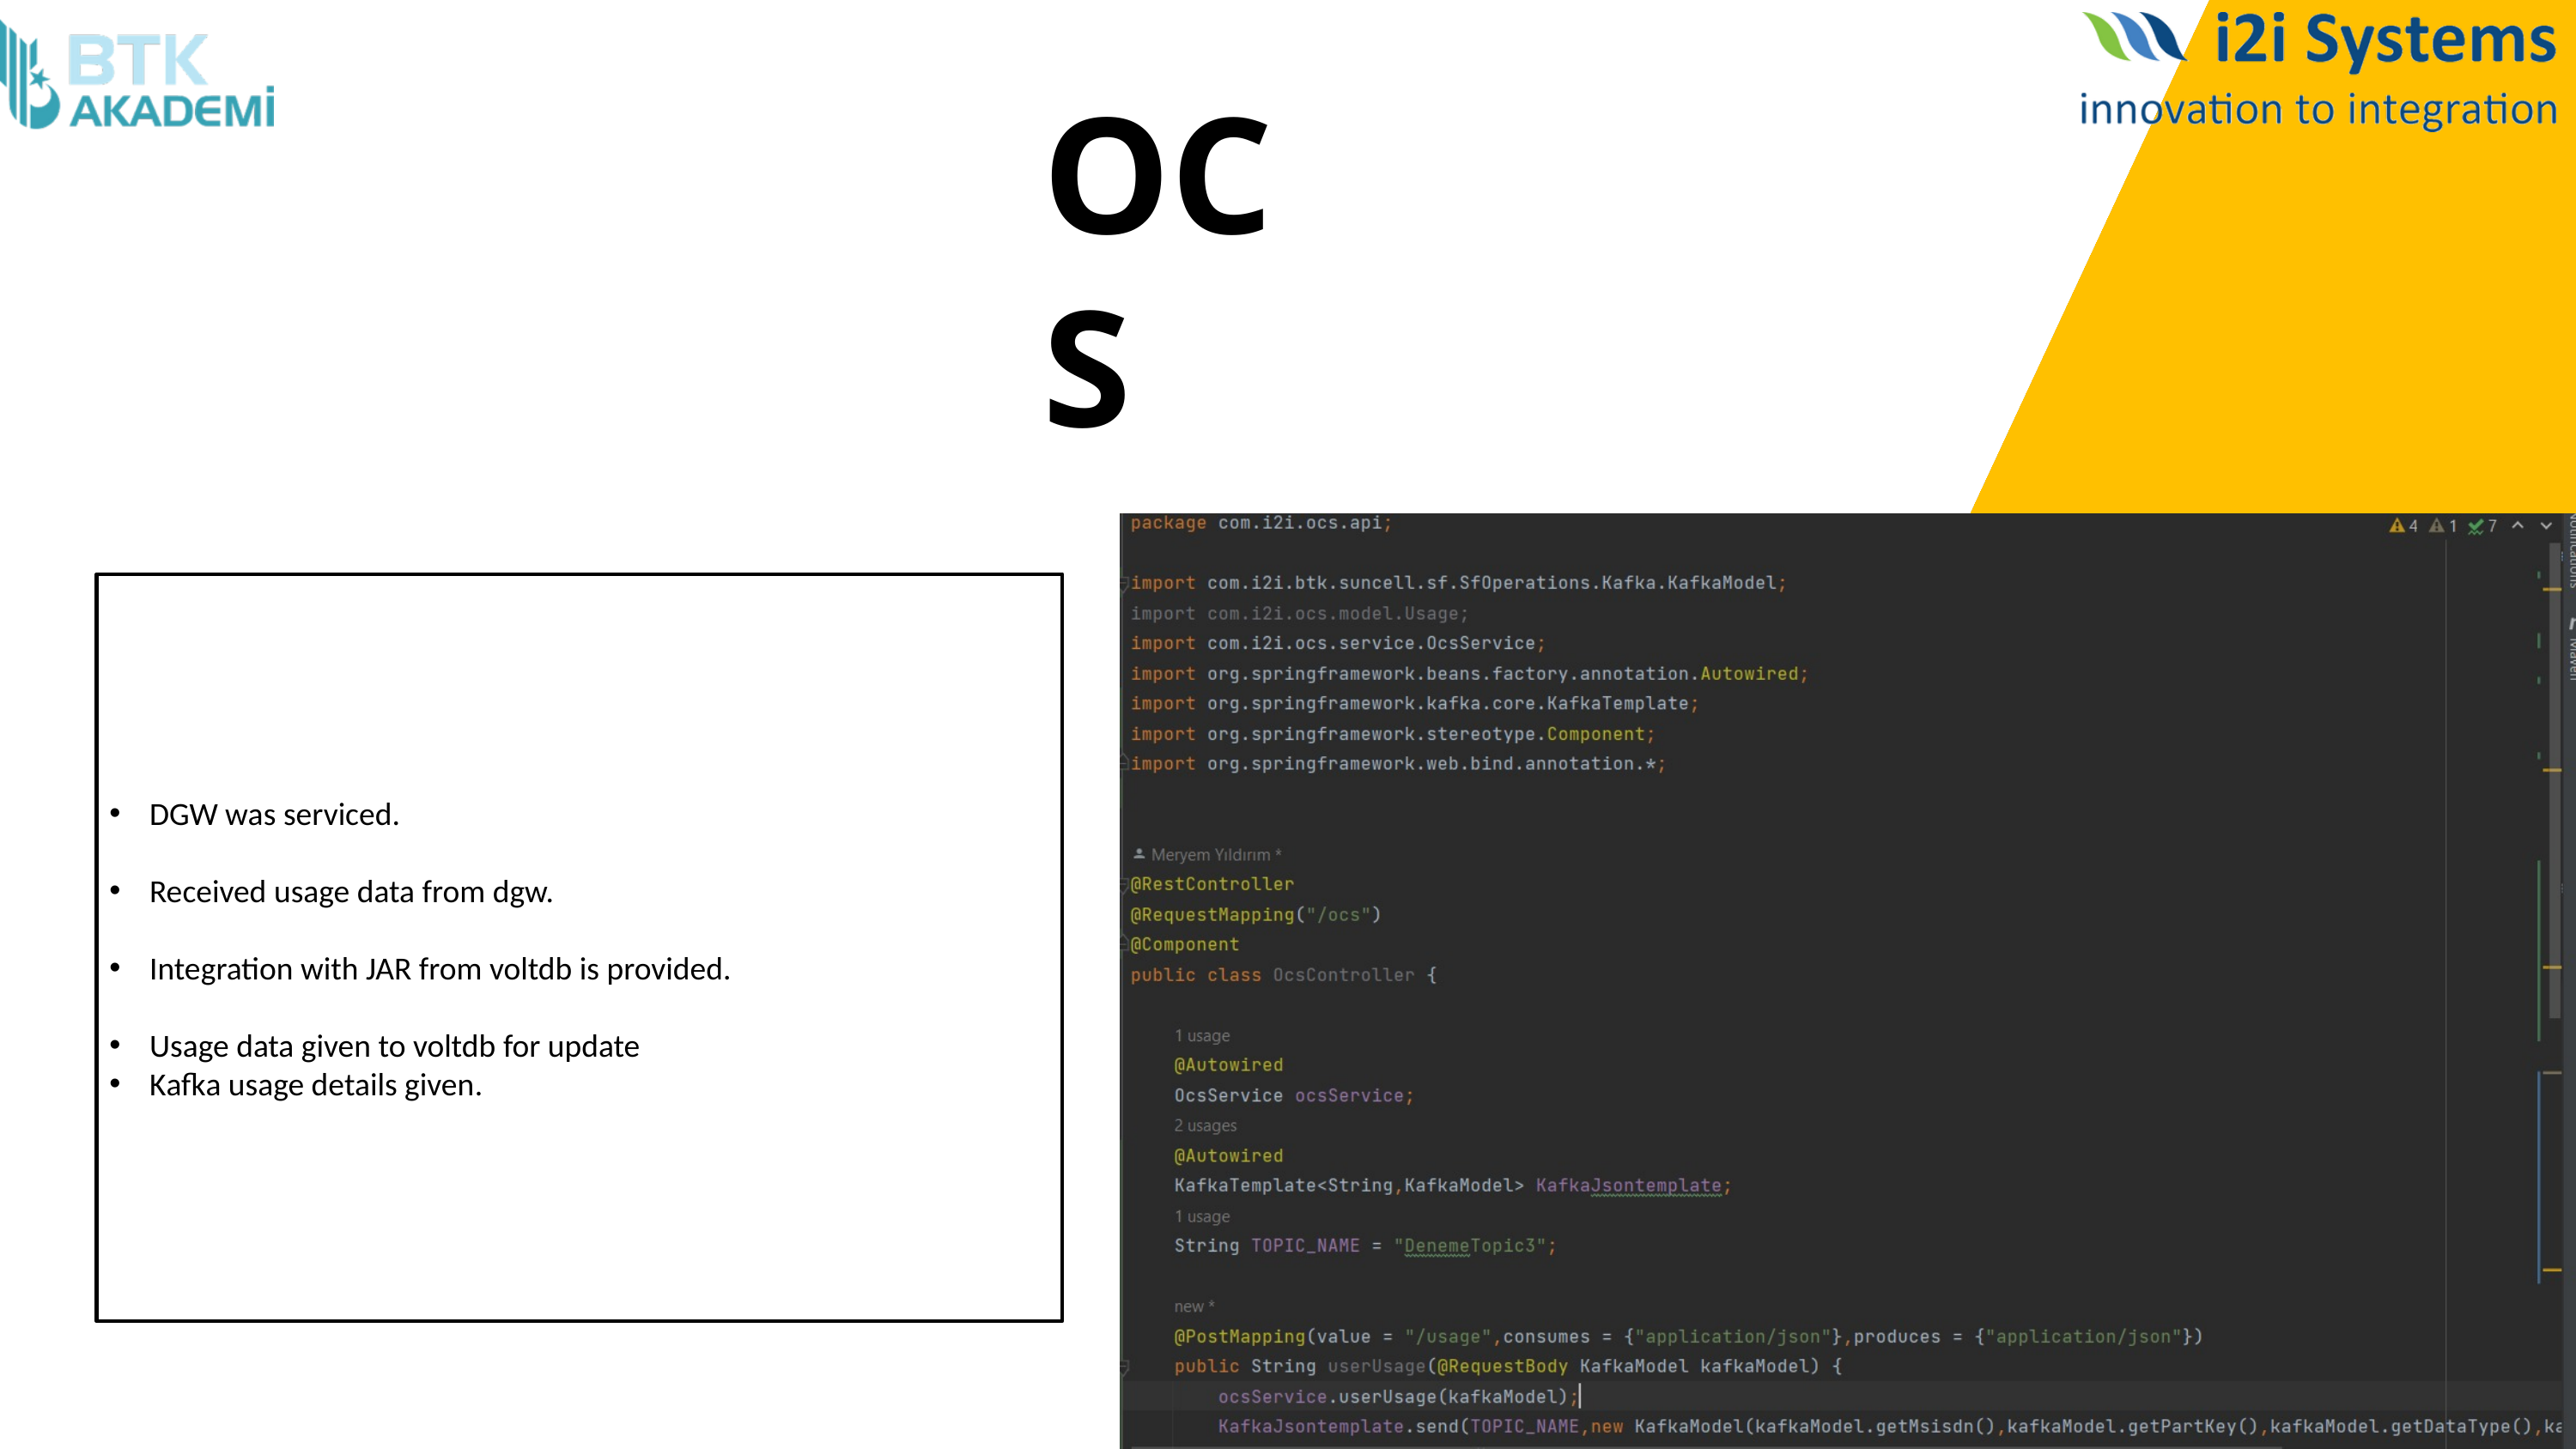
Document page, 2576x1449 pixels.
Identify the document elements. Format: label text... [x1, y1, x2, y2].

text_box OCS [1041, 70, 1375, 459]
picture [0, 0, 274, 149]
picture [1120, 512, 2576, 1449]
picture [2081, 12, 2556, 133]
text_box [1971, 0, 2576, 512]
text_box DGW was serviced. Received usage data from dgw. Integration with JAR from voltdb is provided. Usage data given to voltdb for update Kafka usage details given. [94, 573, 1064, 1323]
